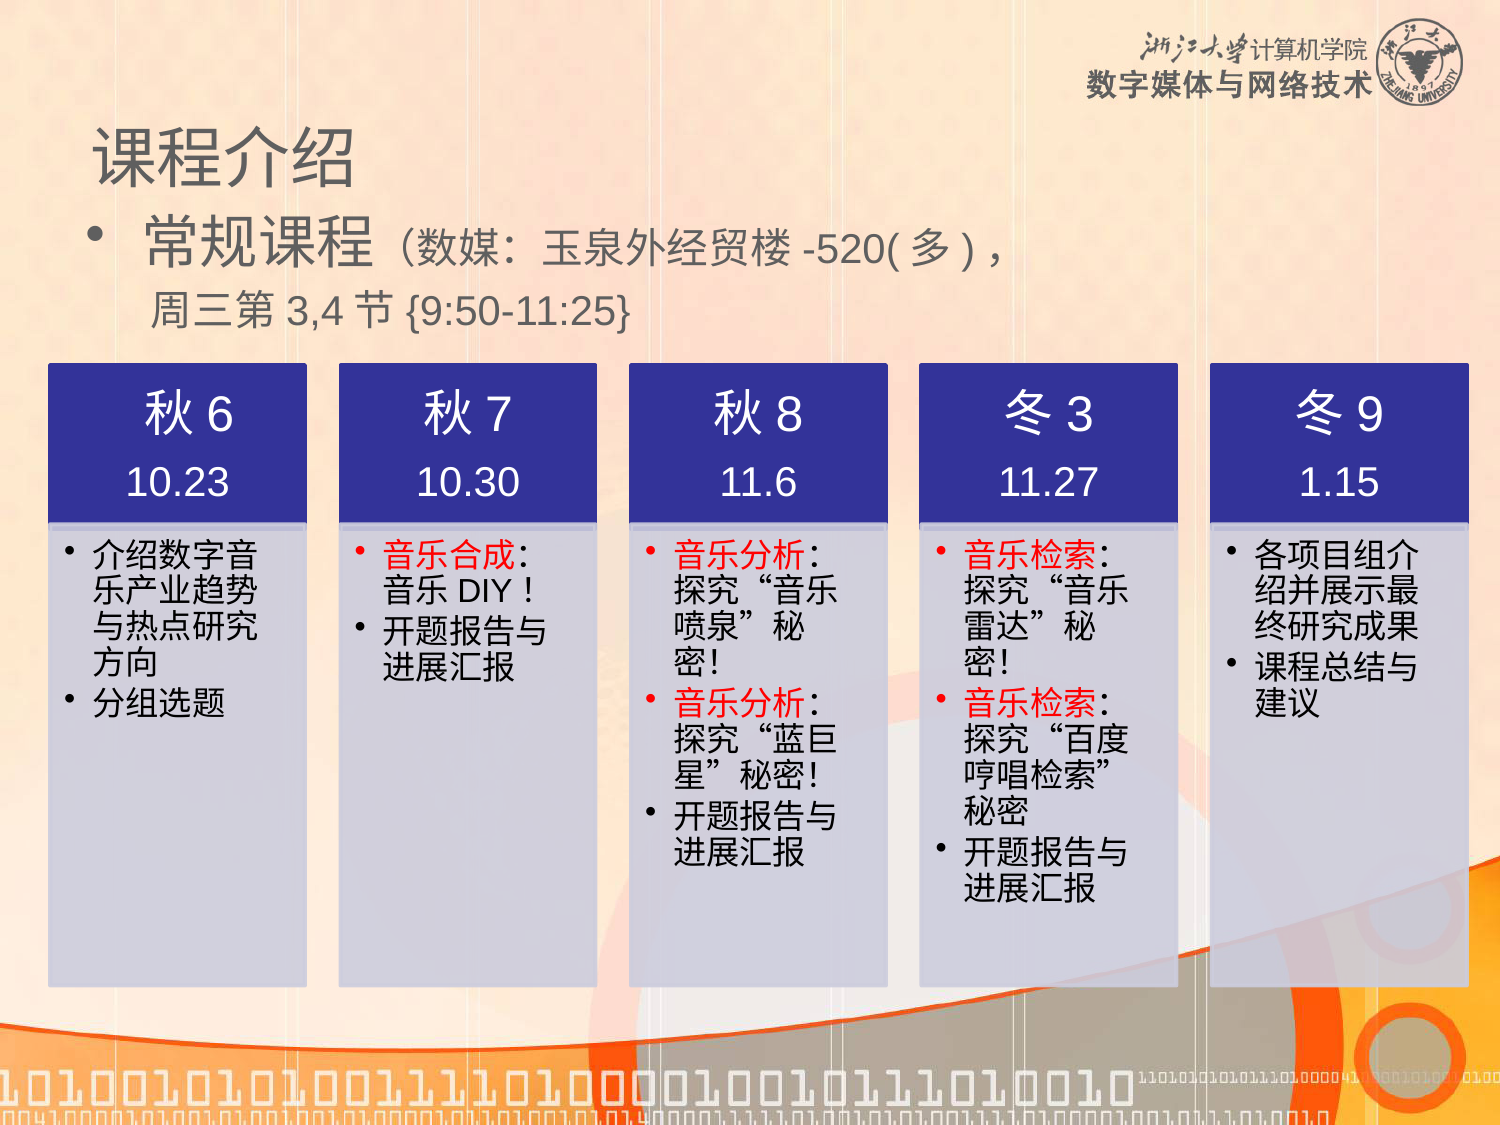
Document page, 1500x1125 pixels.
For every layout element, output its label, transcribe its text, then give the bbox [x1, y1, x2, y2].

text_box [49, 314, 1468, 1010]
title 课程介绍 [74, 77, 1426, 197]
list 常规课程（数媒：玉泉外经贸楼-520(多)， 周三第3,4节{9:50-11:25} [70, 197, 1448, 312]
picture [0, 0, 1500, 1125]
